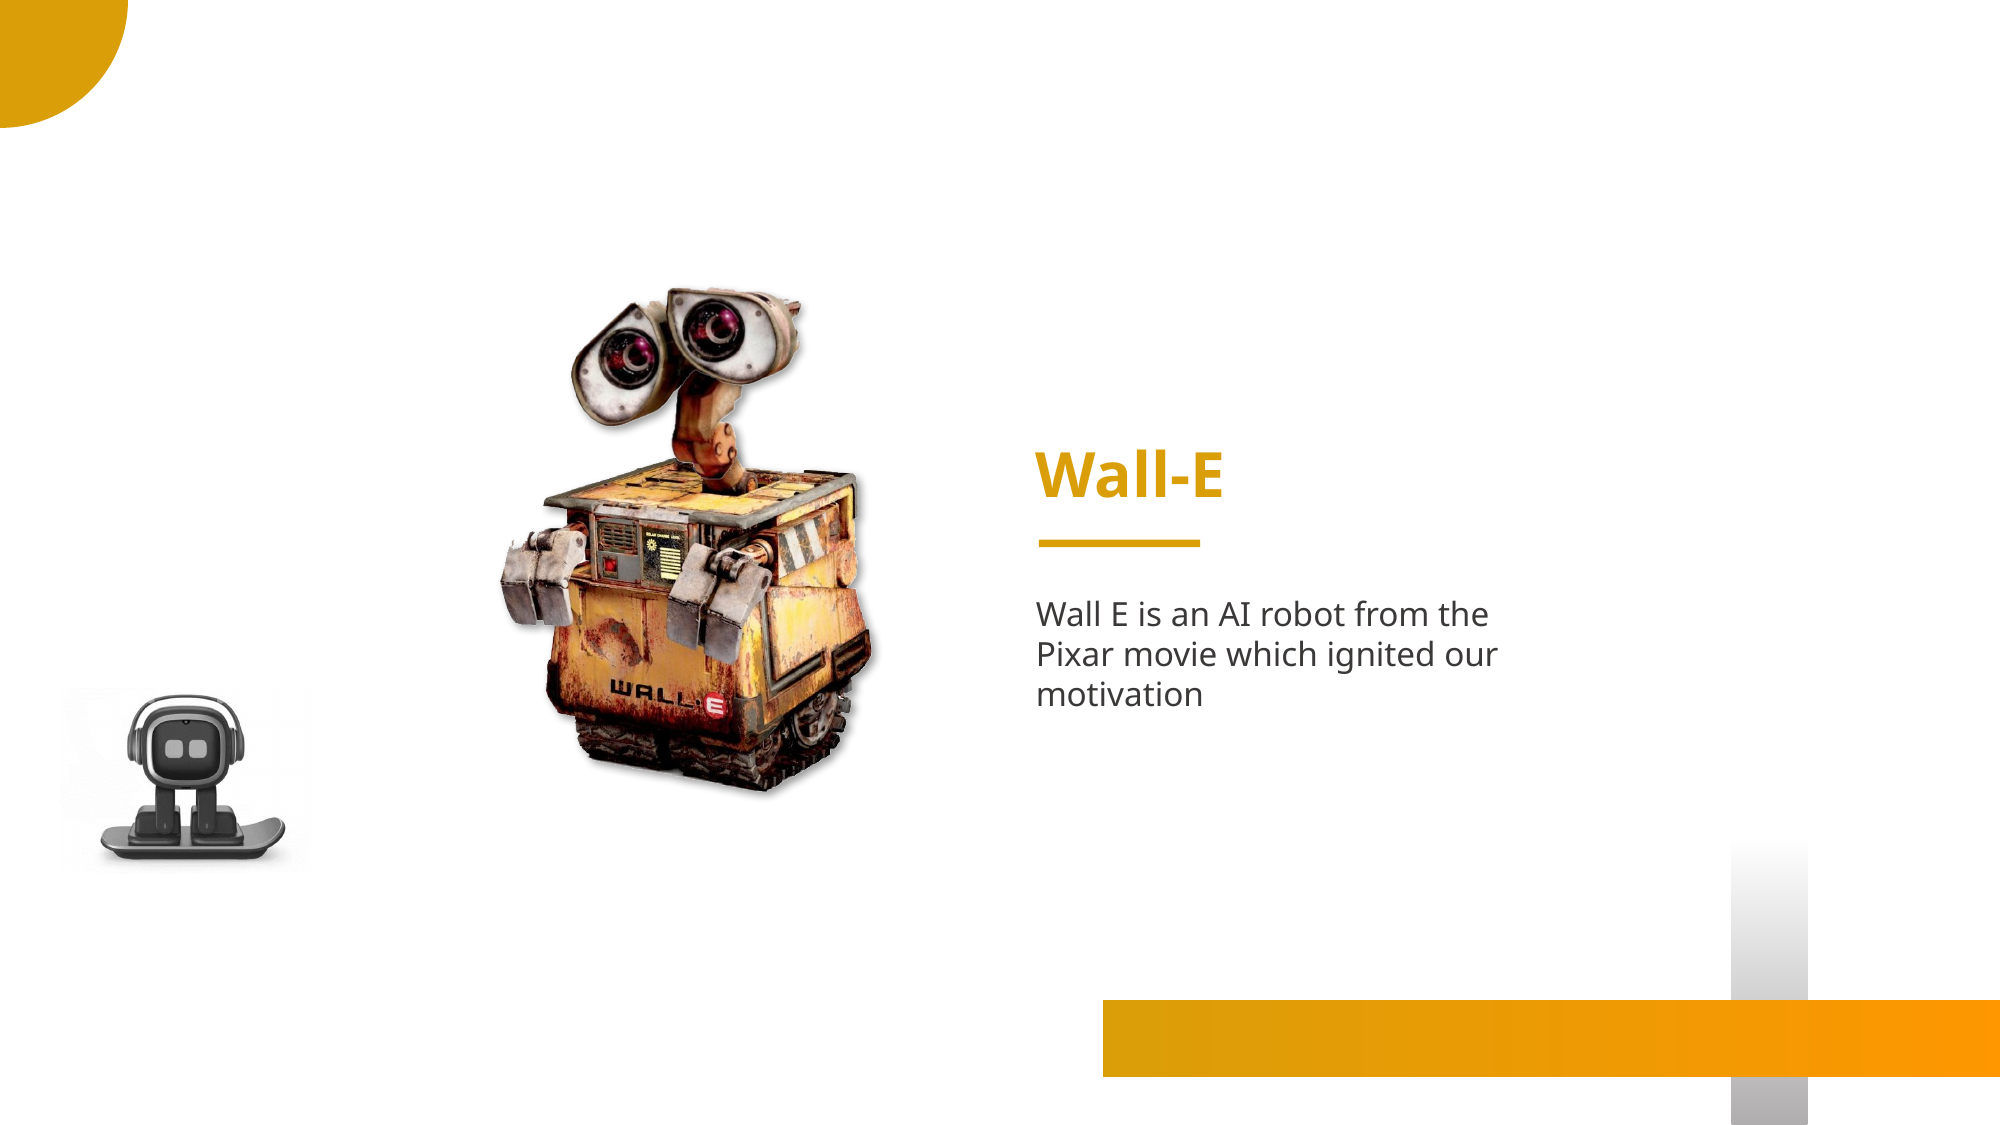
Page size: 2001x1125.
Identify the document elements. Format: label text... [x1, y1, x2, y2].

text_box [1038, 539, 1201, 548]
picture [500, 260, 872, 792]
text_box [1731, 1078, 1809, 1125]
text_box Wall E is an AI robot from the Pixar movie which ignited our motivation [1020, 577, 1526, 729]
picture [60, 685, 312, 874]
text_box [1102, 1000, 2000, 1078]
text_box [1731, 838, 1809, 1000]
text_box Wall-E [1020, 441, 1366, 514]
text_box [0, 0, 130, 129]
